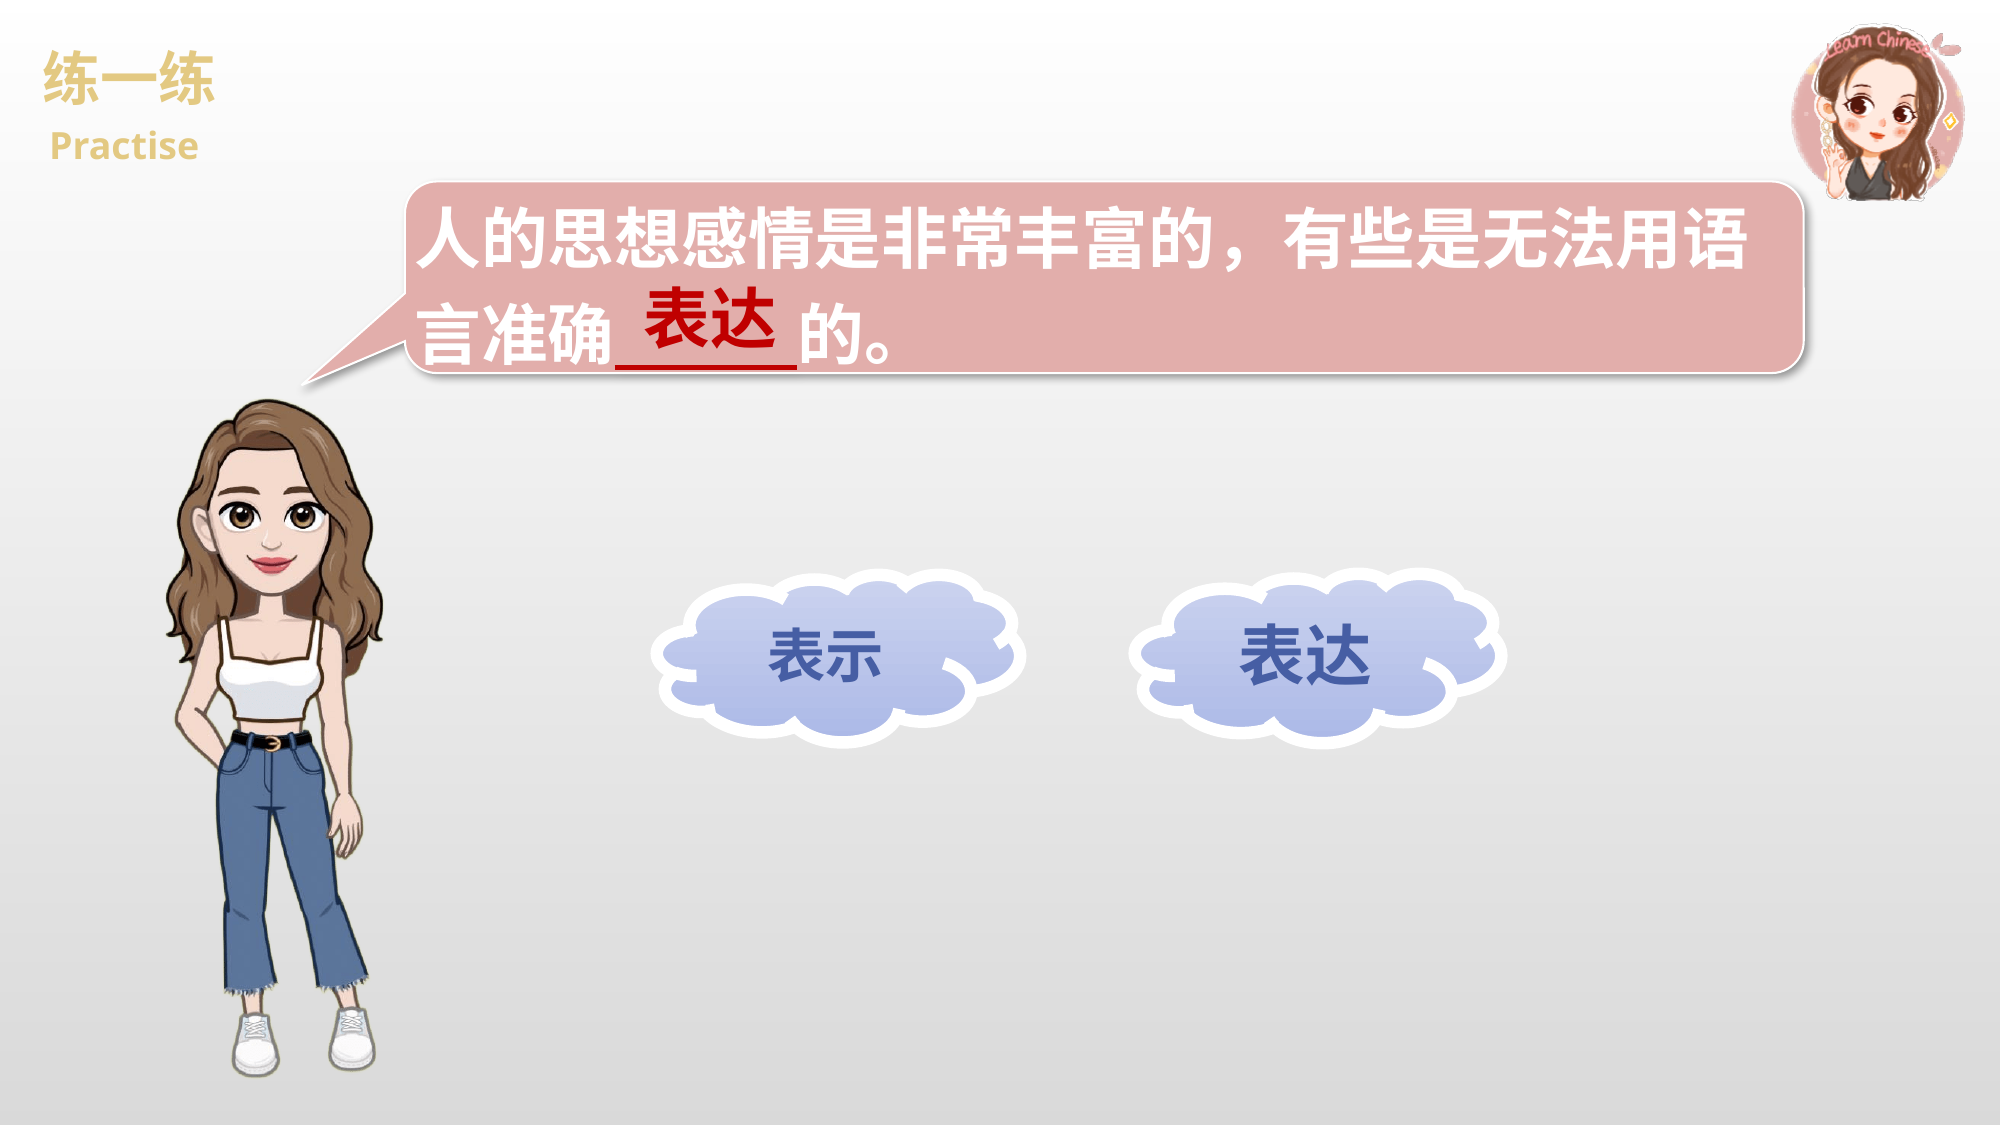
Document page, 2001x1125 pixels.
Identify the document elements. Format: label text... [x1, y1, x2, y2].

text_box Practise [34, 115, 215, 175]
picture [0, 303, 548, 1125]
text_box 表示 [655, 573, 1022, 745]
text_box 练一练 [27, 35, 233, 120]
text_box 人的思想感情是非常丰富的，有些是无法用语言准确 的。 [392, 180, 1805, 375]
text_box 表达 [582, 269, 839, 365]
picture [1758, 0, 1998, 240]
text_box 表达 [1133, 572, 1503, 745]
